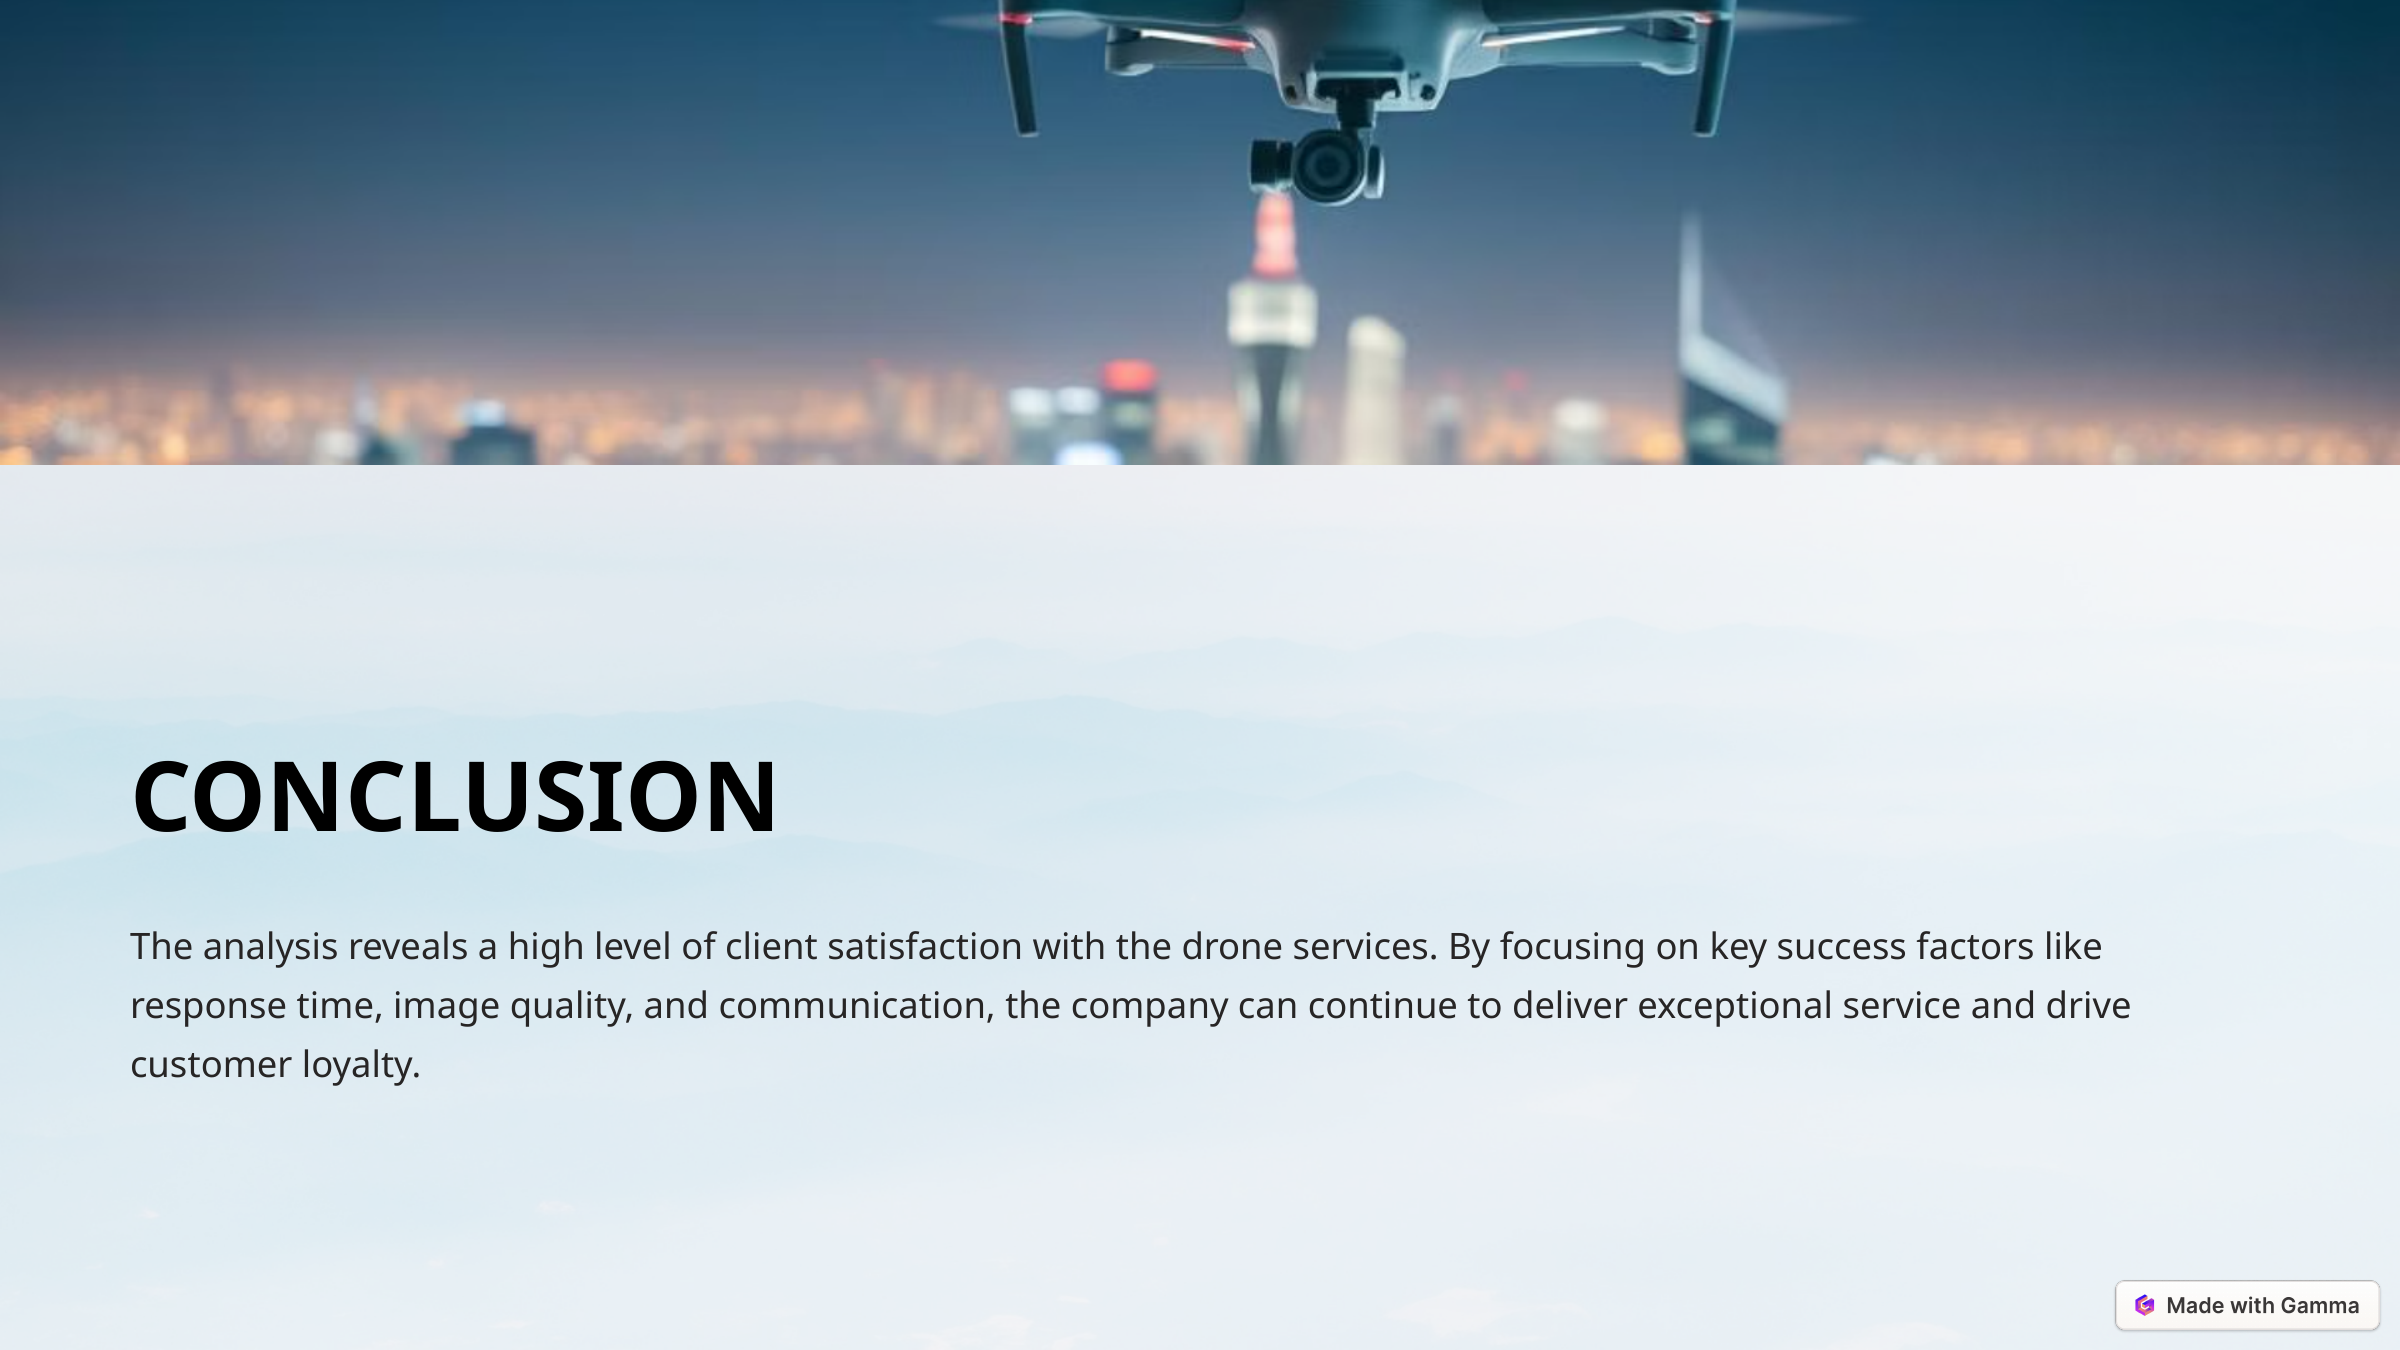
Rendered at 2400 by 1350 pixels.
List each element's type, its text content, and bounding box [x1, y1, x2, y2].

picture [0, 0, 2400, 466]
text_box CONCLUSION [130, 729, 1107, 852]
text_box The analysis reveals a high level of client satisfaction with the drone services. By focusing on key success factors like response time, image quality, and communication, the company can continue to deliver exceptional service and drive customer loyalty. [130, 907, 2270, 1086]
picture [2106, 1271, 2389, 1339]
